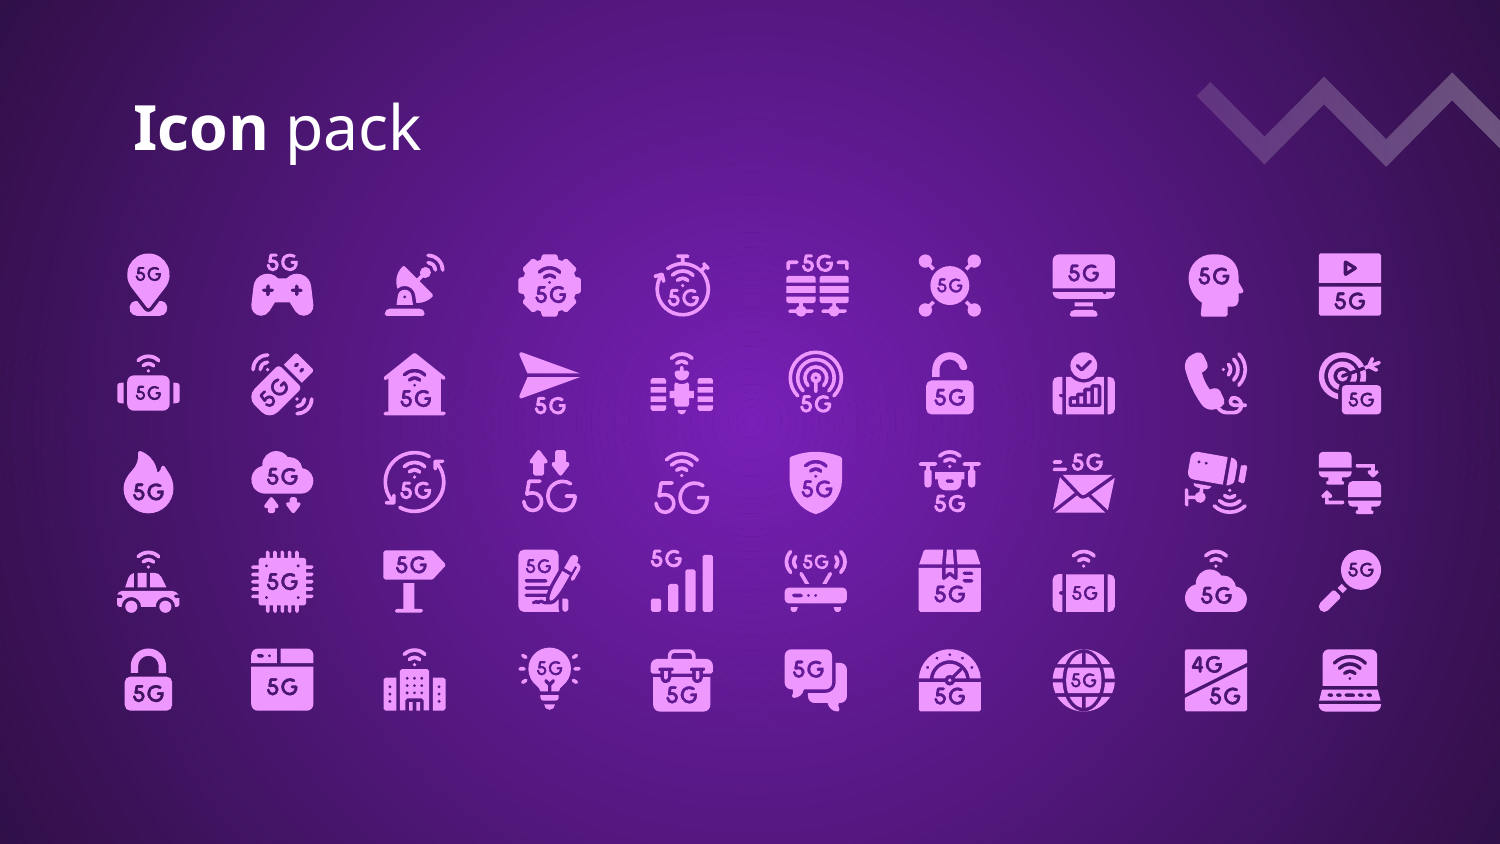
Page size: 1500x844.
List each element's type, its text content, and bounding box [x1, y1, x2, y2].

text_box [384, 253, 445, 316]
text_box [650, 549, 714, 613]
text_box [654, 451, 710, 515]
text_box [1318, 648, 1382, 712]
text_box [784, 648, 848, 712]
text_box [786, 254, 849, 317]
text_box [1052, 648, 1115, 712]
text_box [1052, 453, 1116, 513]
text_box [1318, 253, 1382, 316]
text_box [383, 353, 446, 416]
text_box [789, 451, 843, 515]
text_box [925, 351, 974, 415]
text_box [918, 449, 982, 513]
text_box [518, 647, 581, 710]
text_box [116, 550, 180, 614]
text_box [518, 254, 581, 317]
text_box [1052, 254, 1116, 317]
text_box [1318, 549, 1382, 613]
picture [1382, 72, 1500, 167]
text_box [1184, 351, 1248, 415]
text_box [1052, 549, 1116, 613]
text_box [251, 550, 314, 613]
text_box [519, 351, 581, 415]
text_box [1184, 648, 1248, 712]
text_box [518, 549, 581, 613]
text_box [250, 352, 314, 416]
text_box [383, 647, 446, 711]
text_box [124, 648, 173, 711]
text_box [650, 351, 714, 415]
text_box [1318, 352, 1382, 415]
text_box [251, 450, 314, 514]
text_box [650, 648, 714, 712]
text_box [1184, 451, 1248, 515]
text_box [383, 450, 446, 514]
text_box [918, 648, 982, 712]
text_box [918, 549, 982, 613]
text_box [383, 550, 446, 613]
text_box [521, 449, 578, 513]
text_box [126, 253, 170, 316]
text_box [117, 354, 180, 411]
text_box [1052, 351, 1116, 415]
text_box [653, 254, 711, 317]
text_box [1184, 549, 1248, 613]
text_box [1318, 451, 1382, 515]
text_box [918, 254, 982, 317]
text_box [250, 648, 314, 711]
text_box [788, 350, 844, 413]
text_box [1188, 254, 1244, 317]
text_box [784, 549, 848, 613]
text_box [251, 253, 314, 317]
title Icon pack [118, 72, 1382, 167]
text_box [123, 451, 174, 514]
